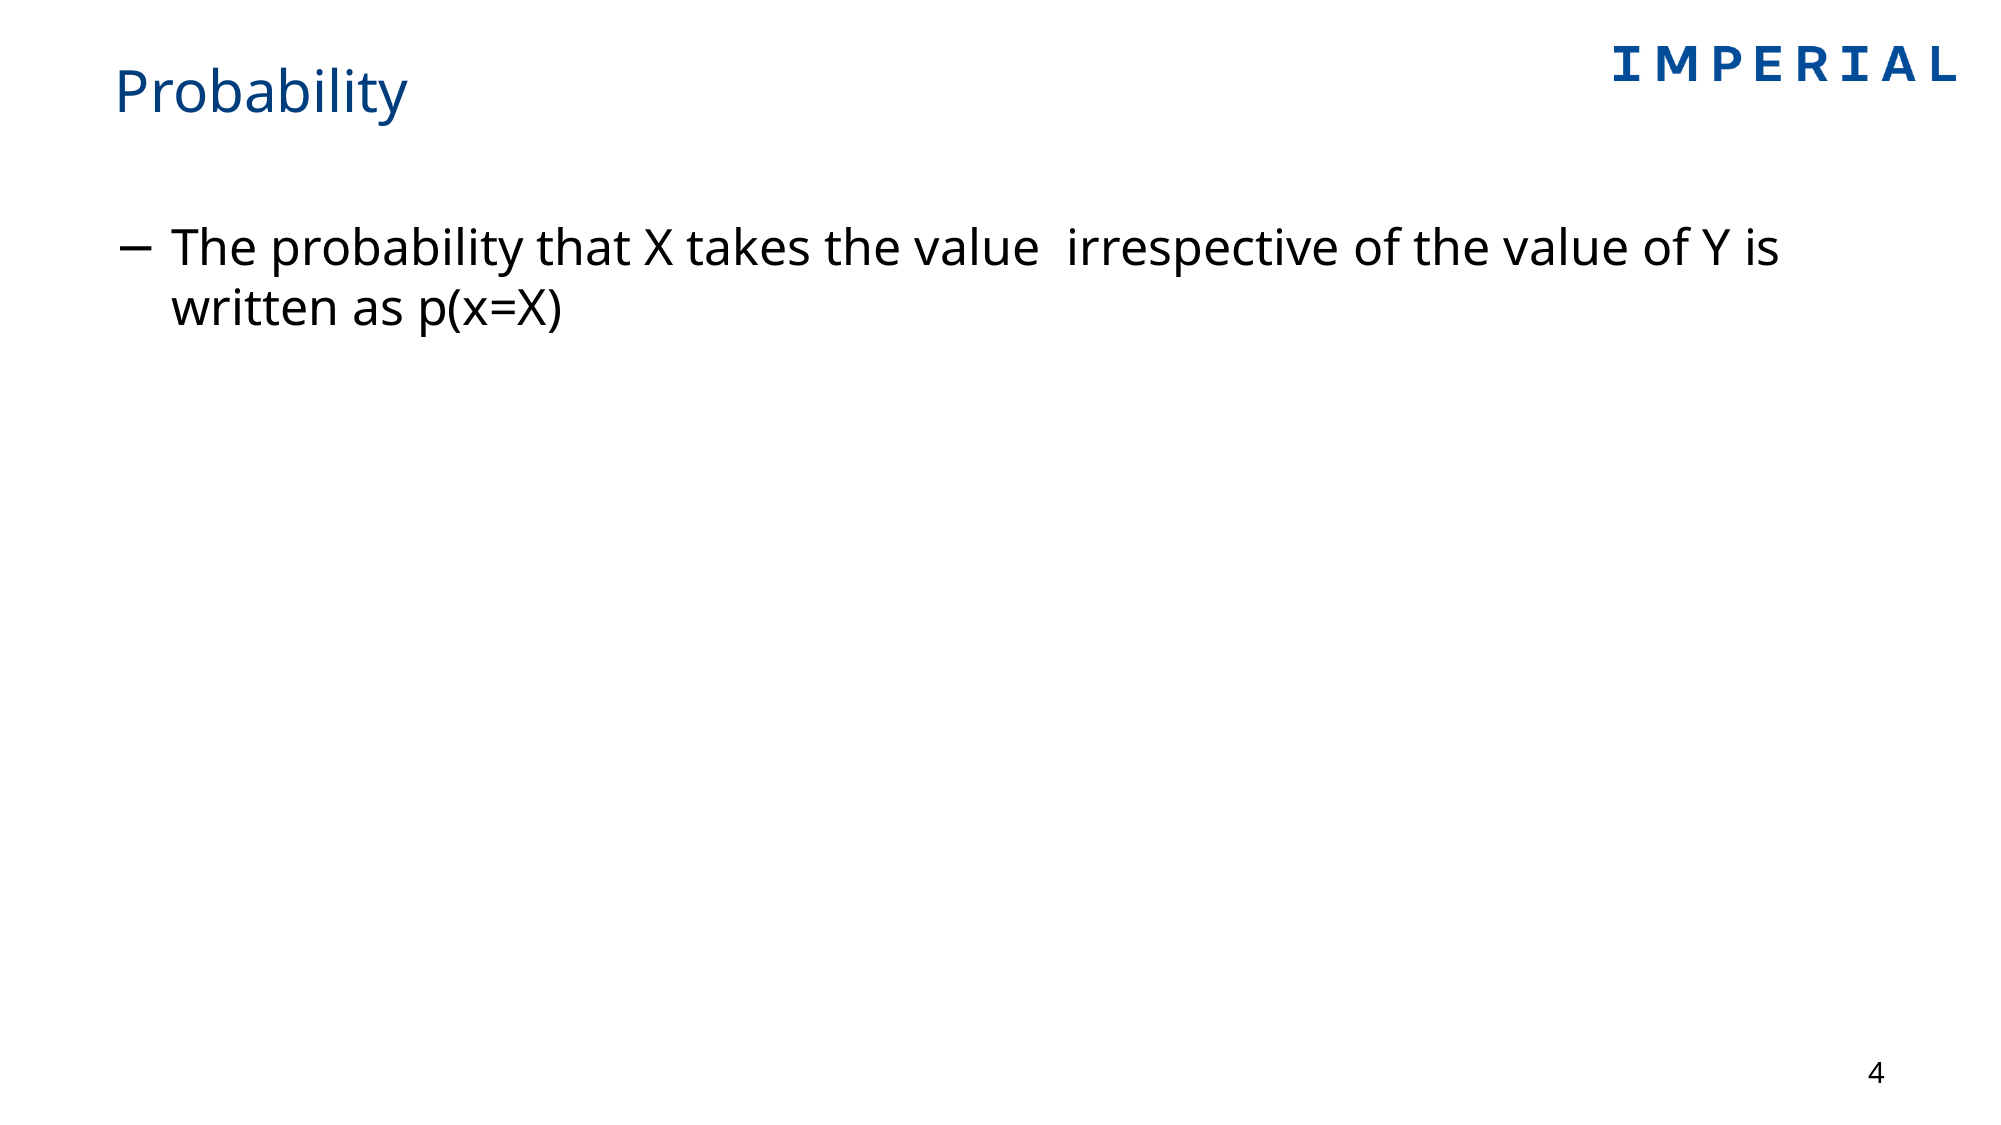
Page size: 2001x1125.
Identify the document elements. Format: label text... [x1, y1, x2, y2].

picture [1900, 46, 1956, 81]
title Probability [99, 0, 1900, 184]
slide_number 4 [1433, 1046, 1901, 1103]
